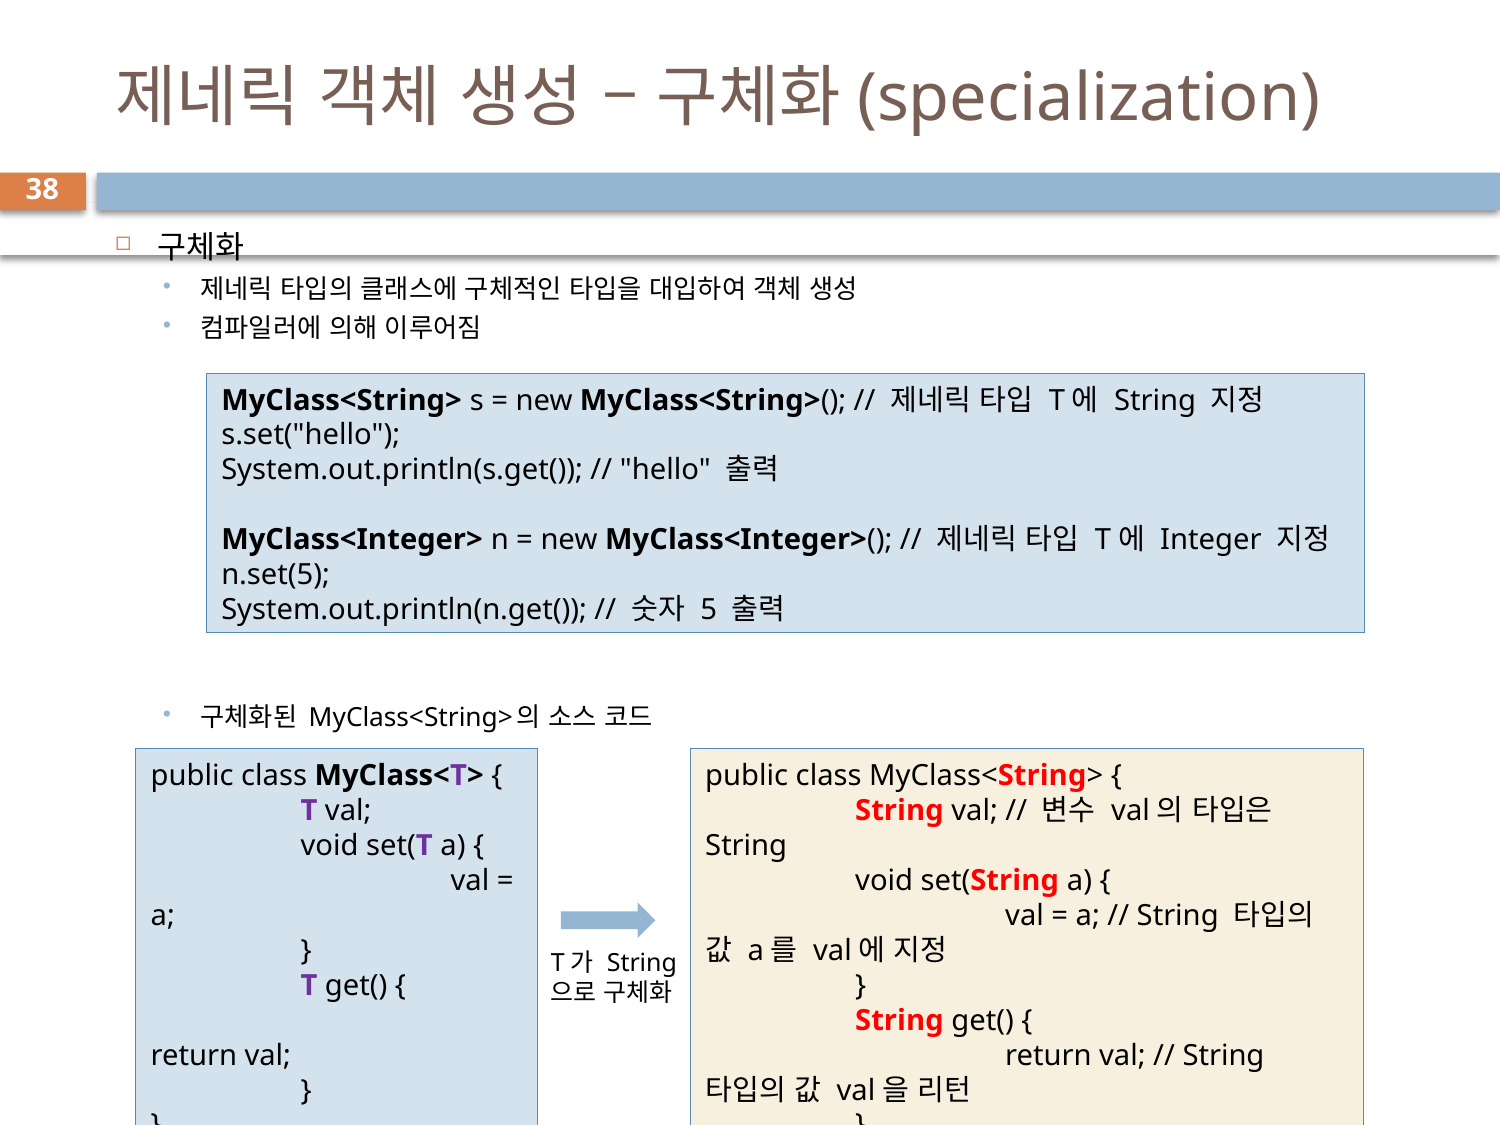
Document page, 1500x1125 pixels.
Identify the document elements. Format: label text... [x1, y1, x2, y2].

text_box T가 String 으로 구체화 [536, 939, 693, 1014]
text_box [559, 901, 657, 939]
text_box public class MyClass<T> { T val; void set(T a) { val = a; } T get() { return val; } } [135, 748, 538, 1125]
text_box MyClass<String> s = new MyClass<String>(); // 제네릭 타입 T에 String 지정 s.set("hello"); System.out.println(s.get()); // "hello" 출력 MyClass<Integer> n = new MyClass<Integer>(); // 제네릭 타입 T에 Integer 지정 n.set(5); System.out.println(n.get()); // 숫자 5 출력 [206, 373, 1365, 633]
list 구체화 제네릭 타입의 클래스에 구체적인 타입을 대입하여 객체 생성 컴파일러에 의해 이루어짐 구체화된 MyClass<String>의 소스 코드 [100, 219, 1438, 740]
text_box public class MyClass<String> { String val; // 변수 val의 타입은 String void set(String a) { val = a; // String 타입의 값 a를 val에 지정 } String get() { return val; // String 타입의 값 val을 리턴 } } [690, 748, 1364, 1125]
slide_number 38 [0, 170, 87, 211]
title 제네릭 객체 생성 – 구체화(specialization) [100, 37, 1438, 149]
